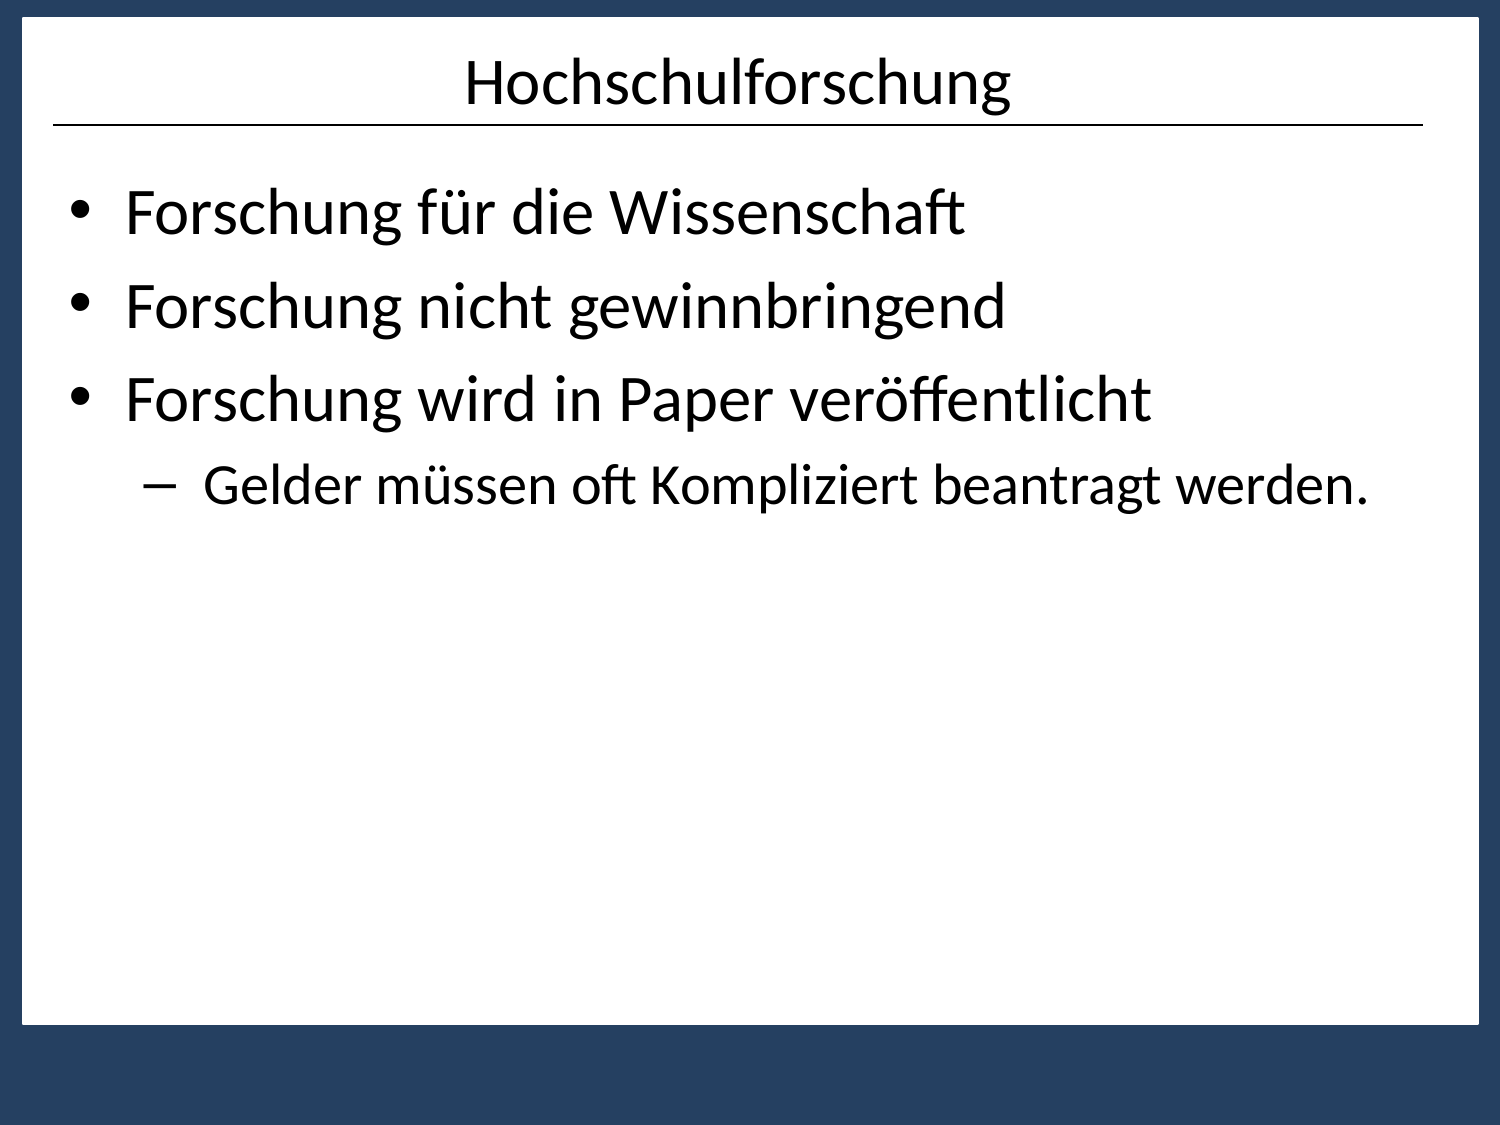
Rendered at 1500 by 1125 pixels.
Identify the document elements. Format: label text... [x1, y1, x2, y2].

title Hochschulforschung [53, 30, 1425, 126]
list Forschung für die Wissenschaft Forschung nicht gewinnbringend Forschung wird in Paper veröffentlicht Gelder müssen oft Kompliziert beantragt werden. [53, 160, 1425, 575]
